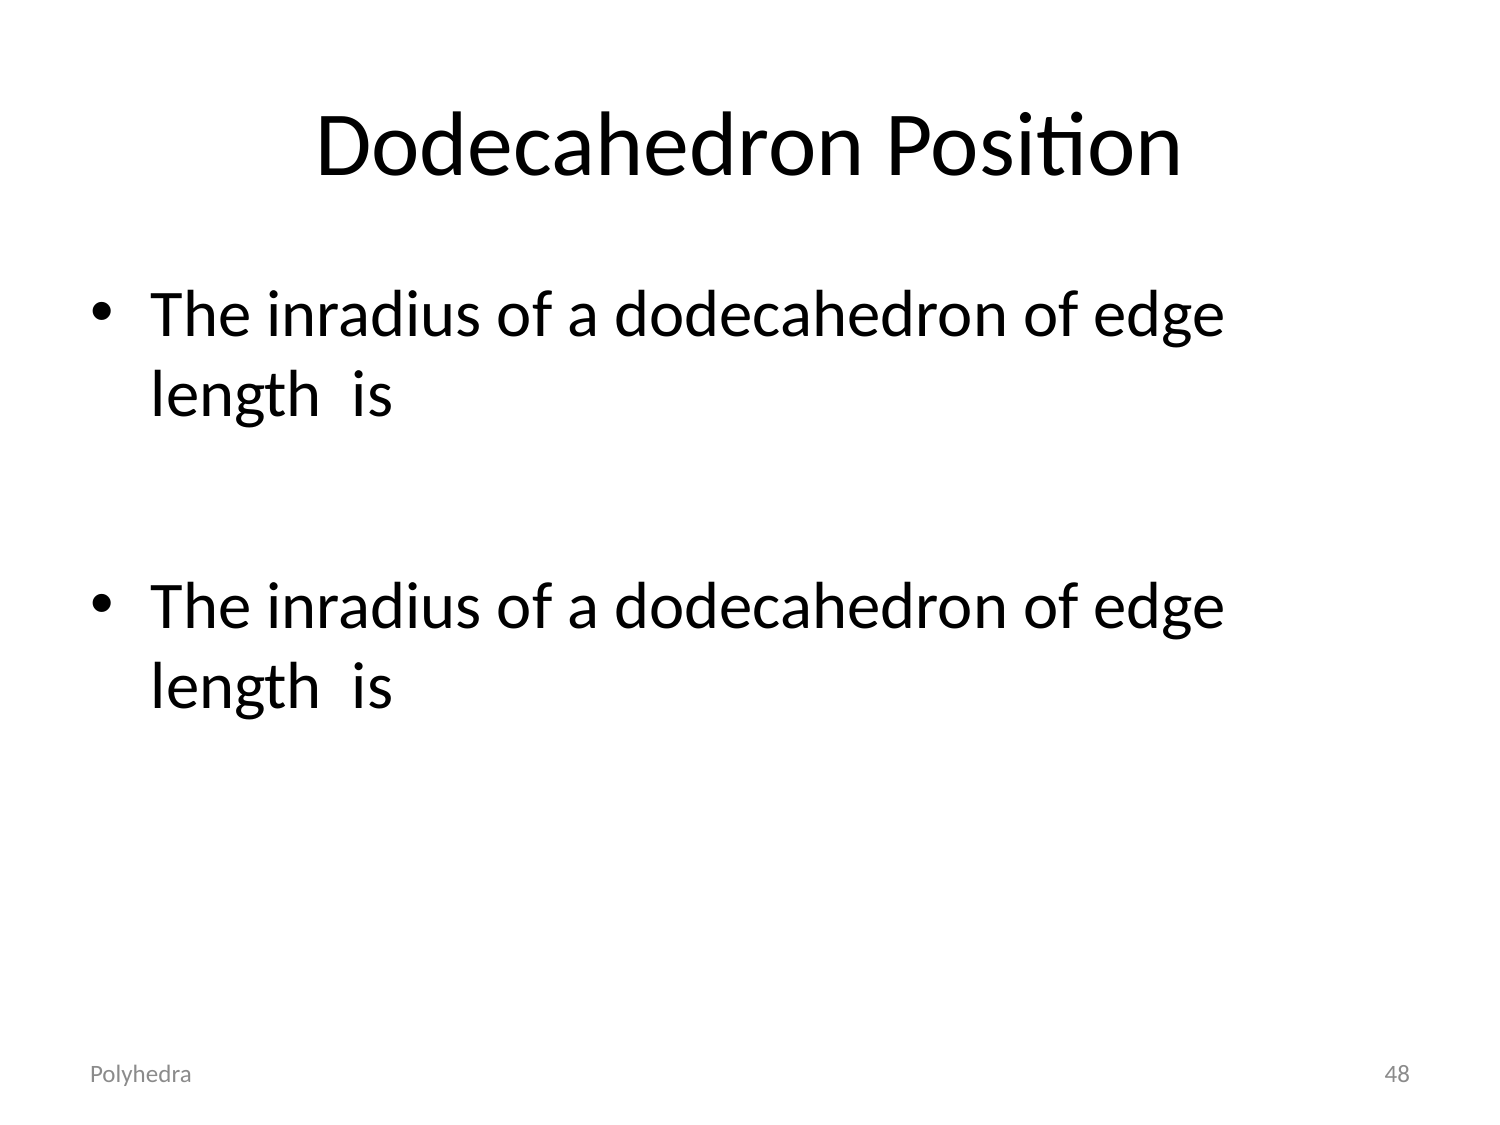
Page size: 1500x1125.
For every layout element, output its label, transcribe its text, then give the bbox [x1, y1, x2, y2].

slide_number 48 [1074, 1042, 1425, 1103]
slide_number Polyhedra [75, 1042, 425, 1103]
title Dodecahedron Position [75, 45, 1425, 233]
